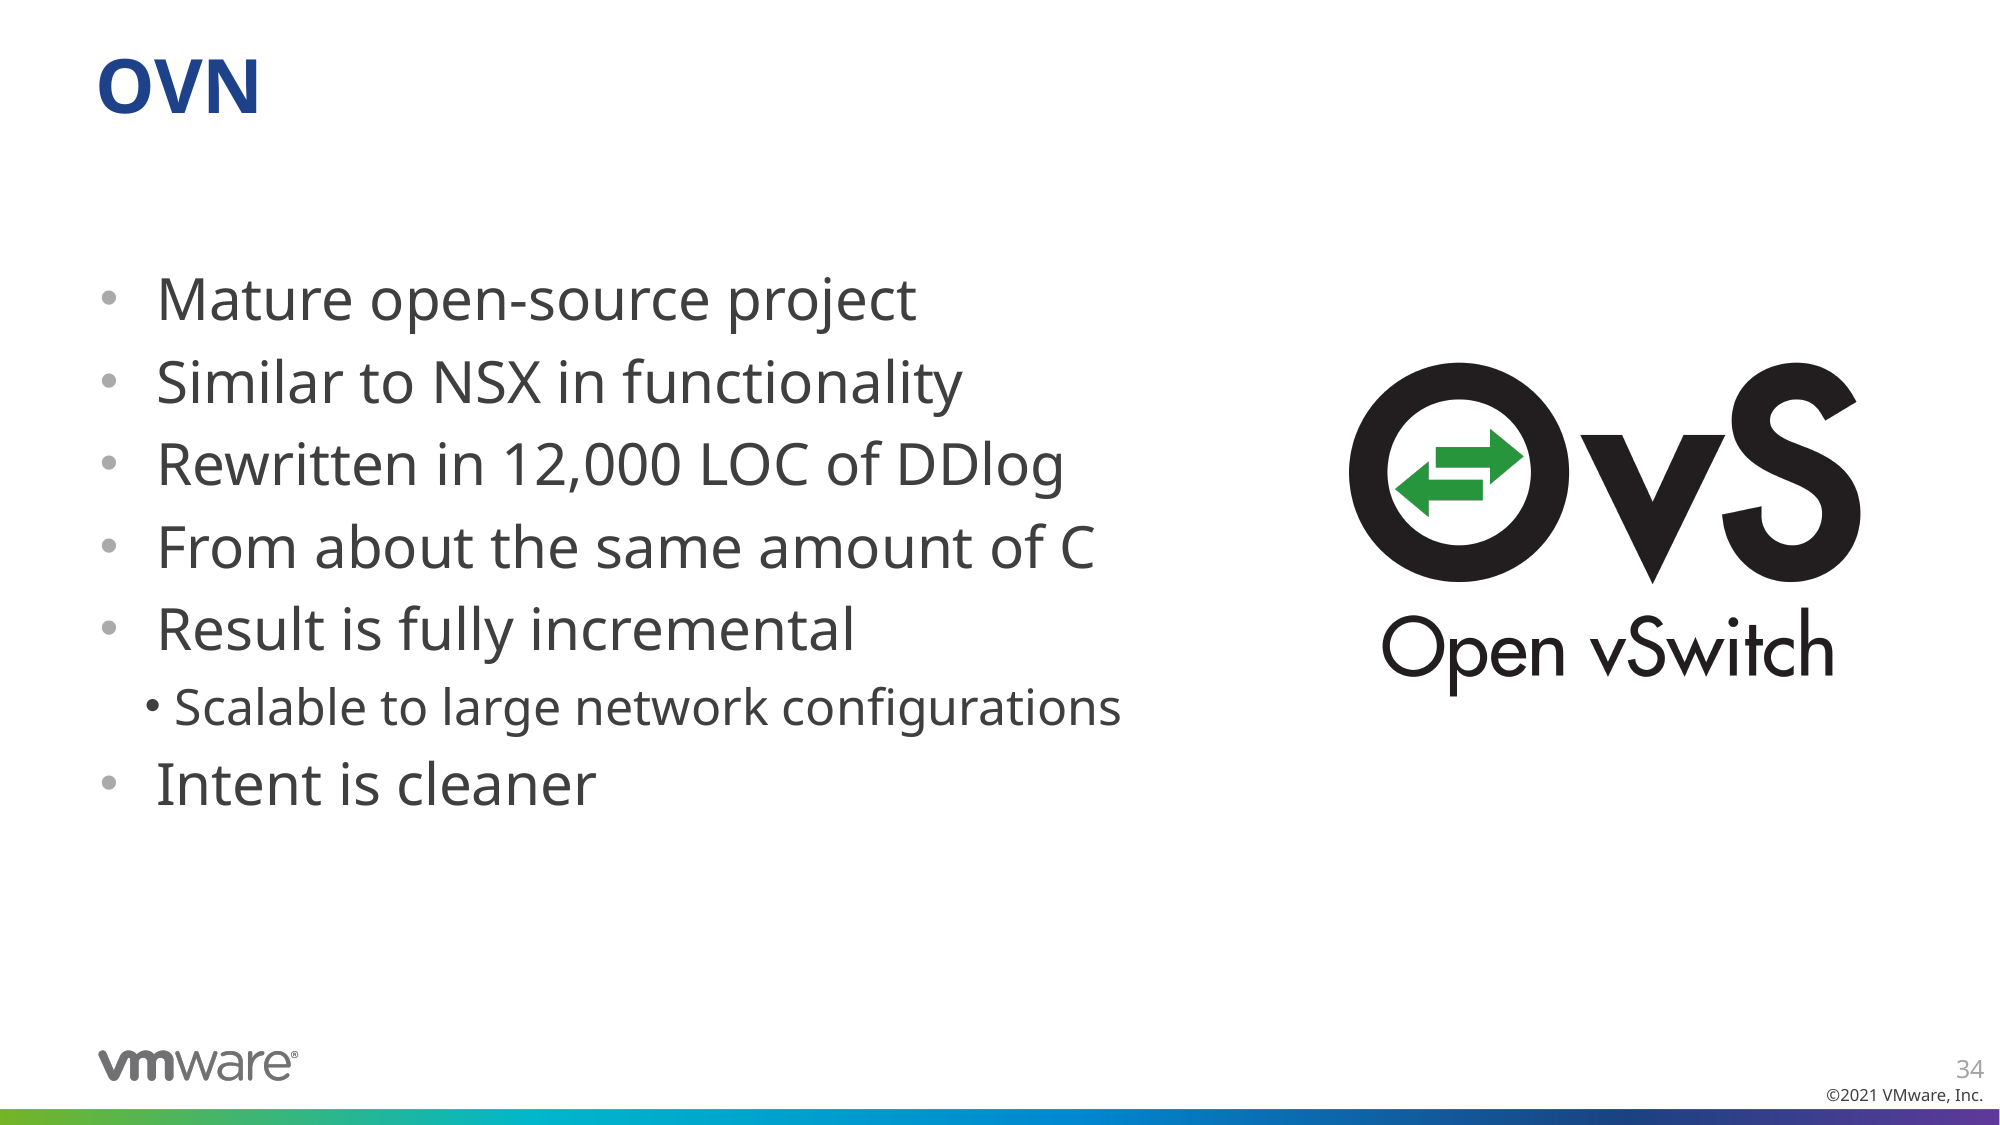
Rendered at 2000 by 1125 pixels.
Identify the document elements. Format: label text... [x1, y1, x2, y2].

list Mature open-source project Similar to NSX in functionality Rewritten in 12,000 LOC of DDlog From about the same amount of C Result is fully incremental Scalable to large network configurations Intent is cleaner [99, 262, 1900, 1014]
picture [1349, 362, 1863, 698]
title OVN [95, 67, 1900, 131]
picture [1075, 1109, 2000, 1125]
picture [0, 1020, 720, 1125]
slide_number 34 [1917, 1040, 2000, 1101]
